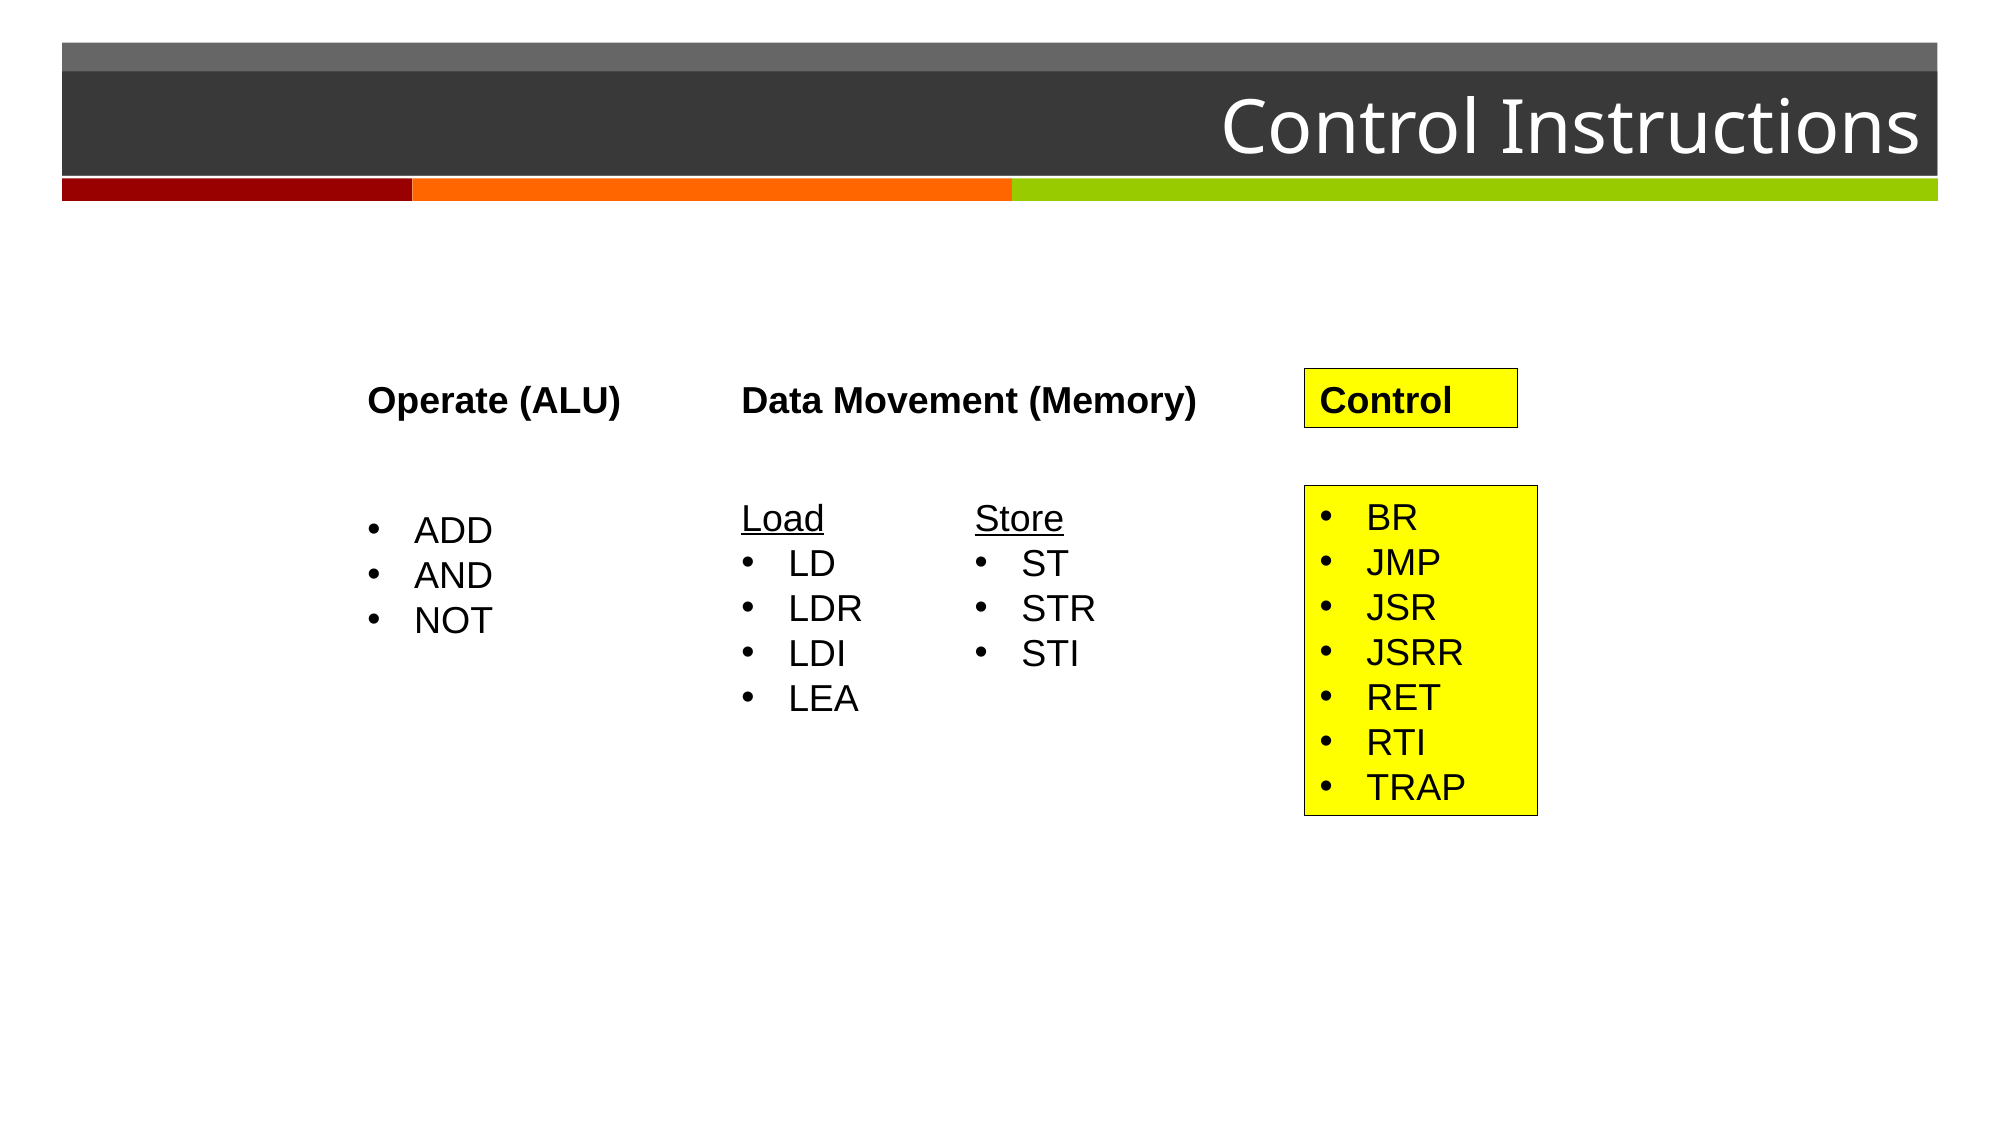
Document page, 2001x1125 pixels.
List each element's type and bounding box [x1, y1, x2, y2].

title [62, 71, 1938, 176]
text_box [1304, 368, 1518, 428]
text_box [726, 368, 1225, 429]
text_box [352, 368, 638, 428]
text_box [1304, 485, 1538, 816]
text_box [352, 498, 586, 649]
text_box [726, 486, 1193, 727]
